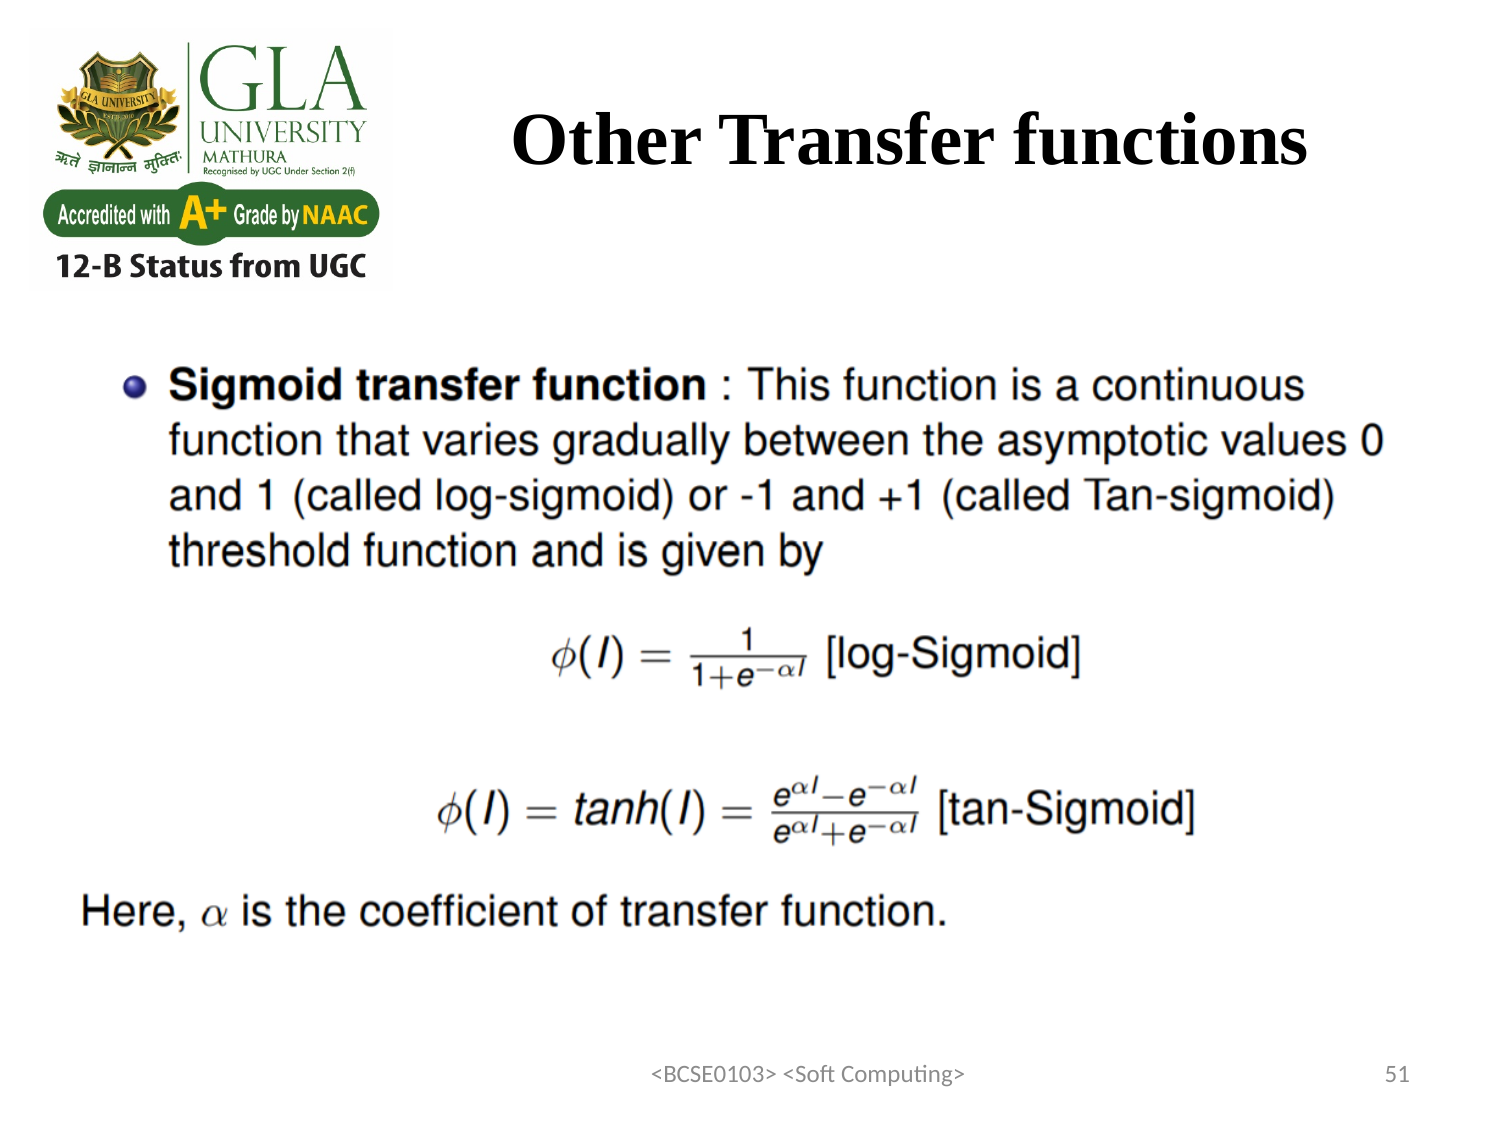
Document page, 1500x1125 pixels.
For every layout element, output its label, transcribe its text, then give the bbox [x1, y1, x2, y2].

slide_number 51 [1074, 1042, 1425, 1103]
picture [29, 28, 393, 291]
title Other Transfer functions [396, 45, 1425, 225]
footer <BCSE0103> <Soft Computing> [512, 1042, 1074, 1103]
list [74, 264, 1426, 1003]
